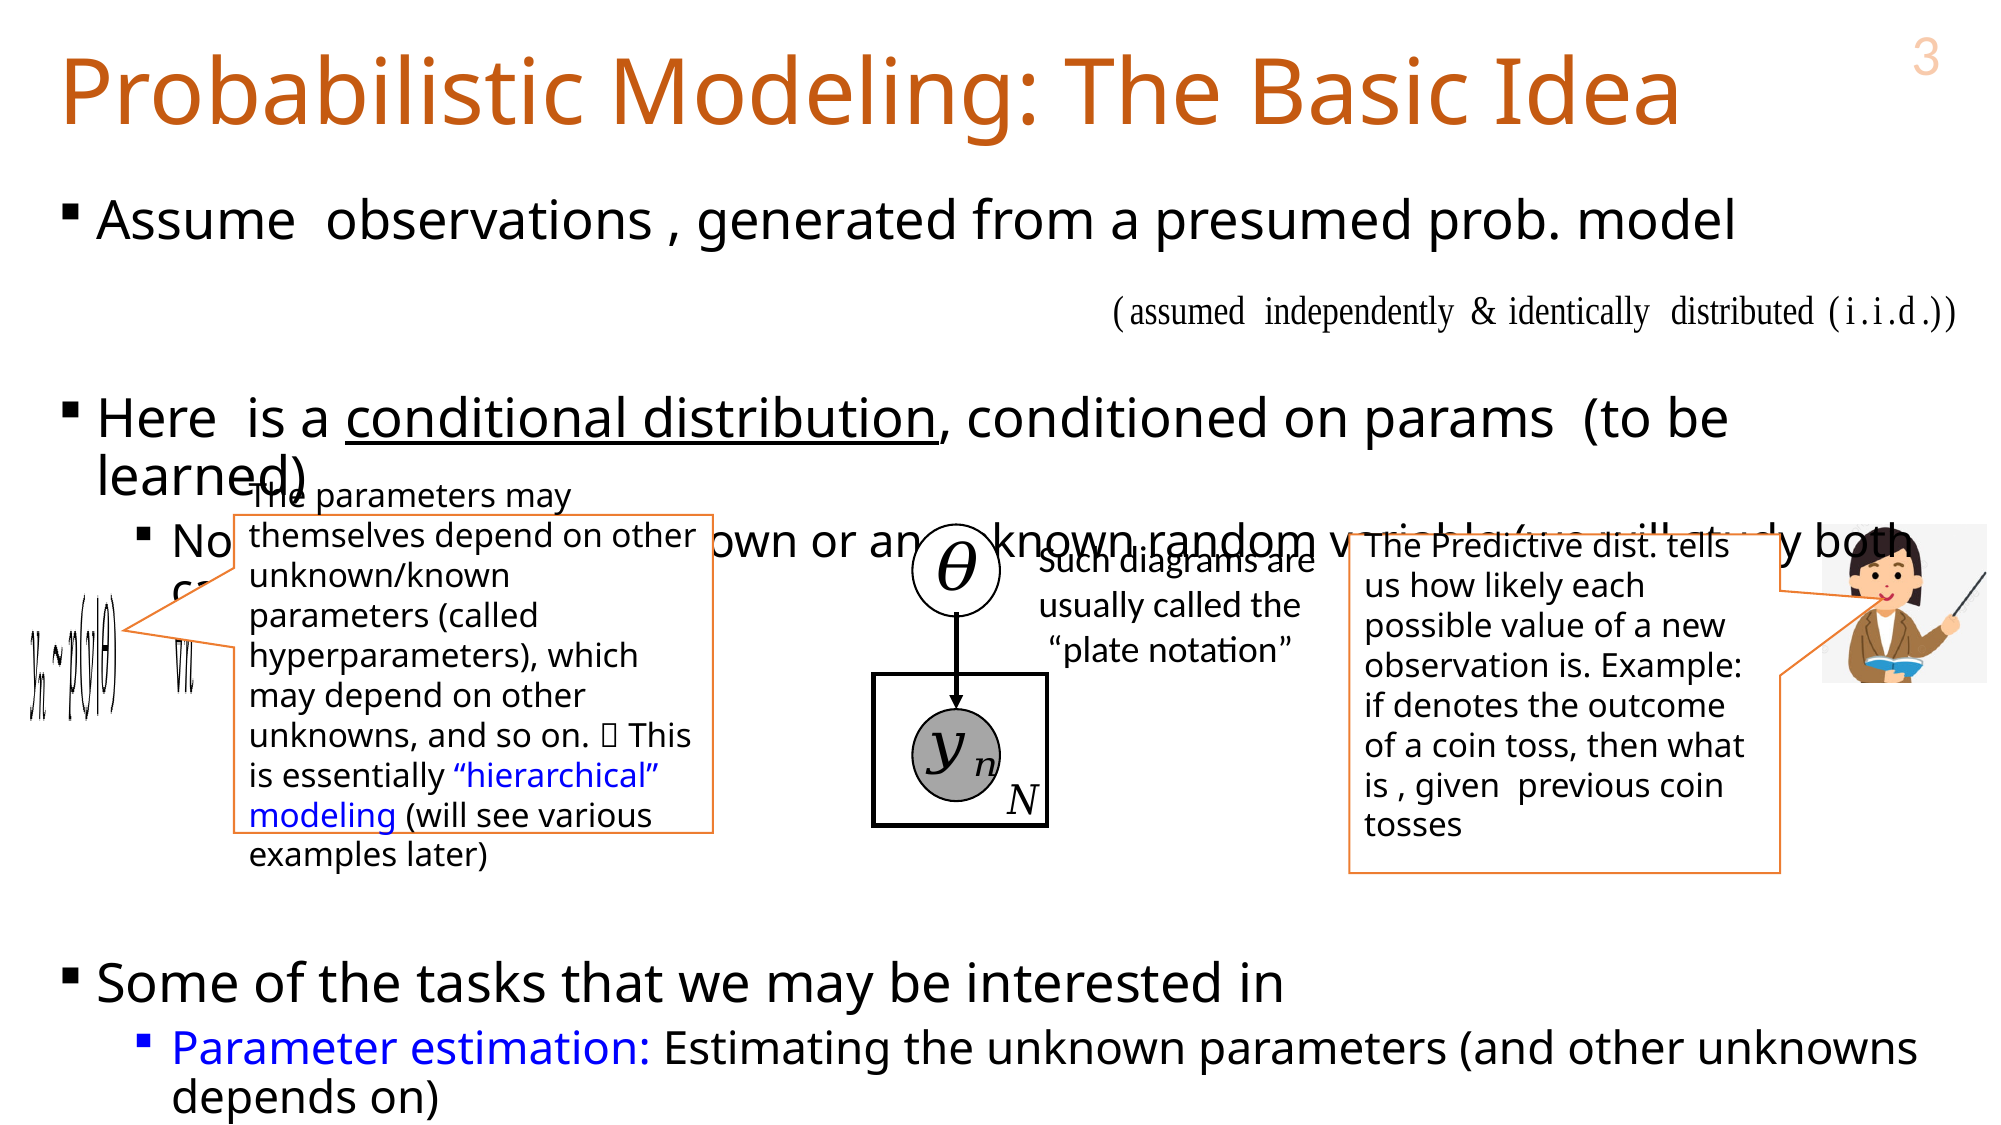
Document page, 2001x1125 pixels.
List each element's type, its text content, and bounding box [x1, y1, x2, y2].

text_box [911, 708, 1001, 803]
text_box Such diagrams are usually called the “plate notation” [1023, 527, 1333, 678]
slide_number 3 [1857, 22, 1957, 83]
text_box [911, 523, 1001, 618]
text_box [873, 673, 1048, 827]
picture [1821, 524, 1987, 683]
title Probabilistic Modeling: The Basic Idea [43, 27, 1970, 163]
picture [30, 569, 196, 729]
